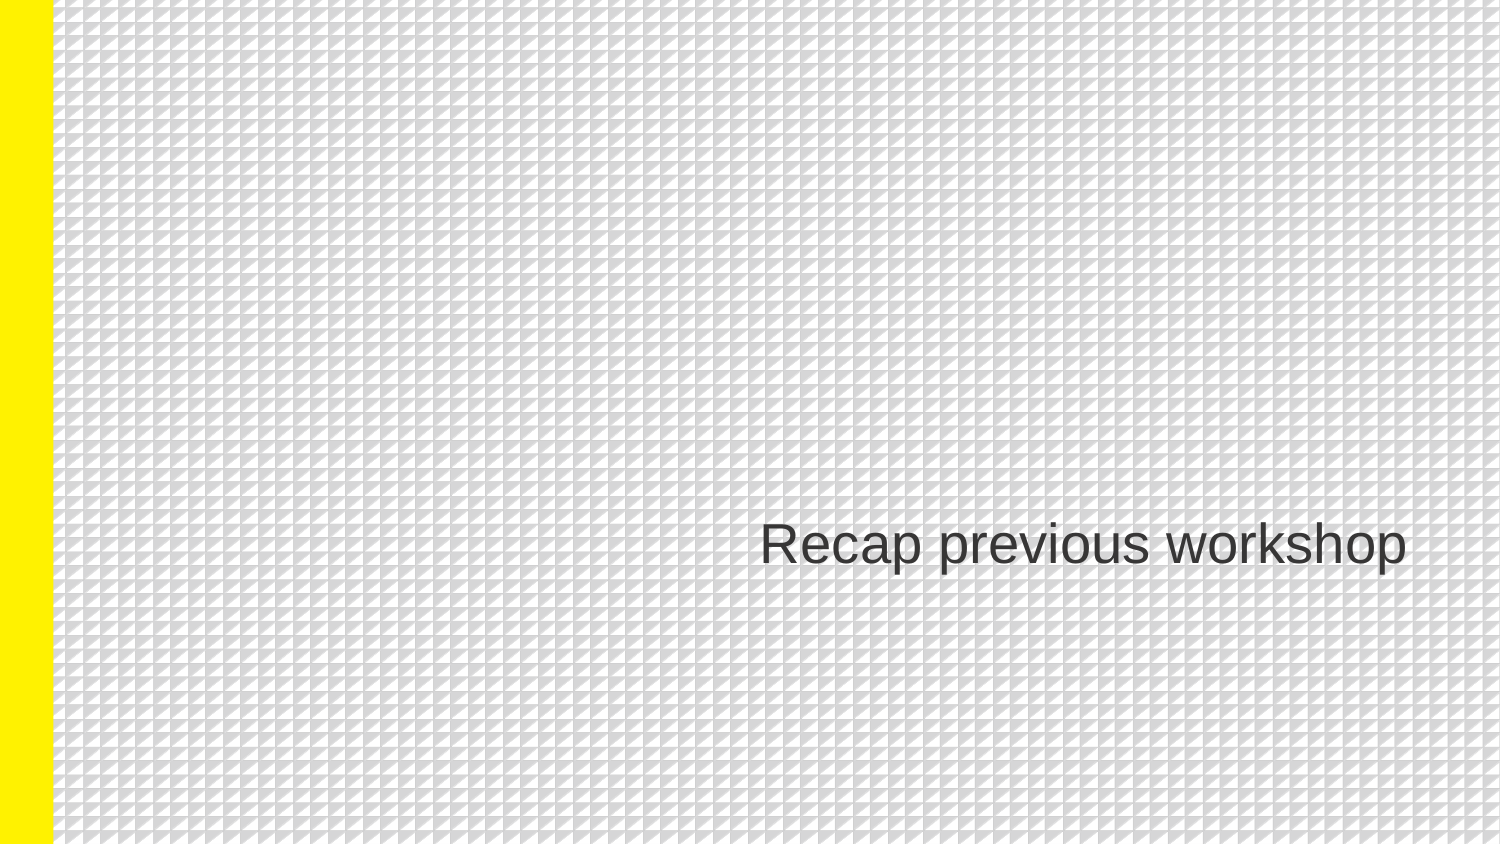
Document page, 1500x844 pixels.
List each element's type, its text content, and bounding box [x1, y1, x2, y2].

title Recap previous workshop [147, 246, 1423, 591]
text_box [0, 0, 54, 844]
picture [54, 0, 1500, 844]
